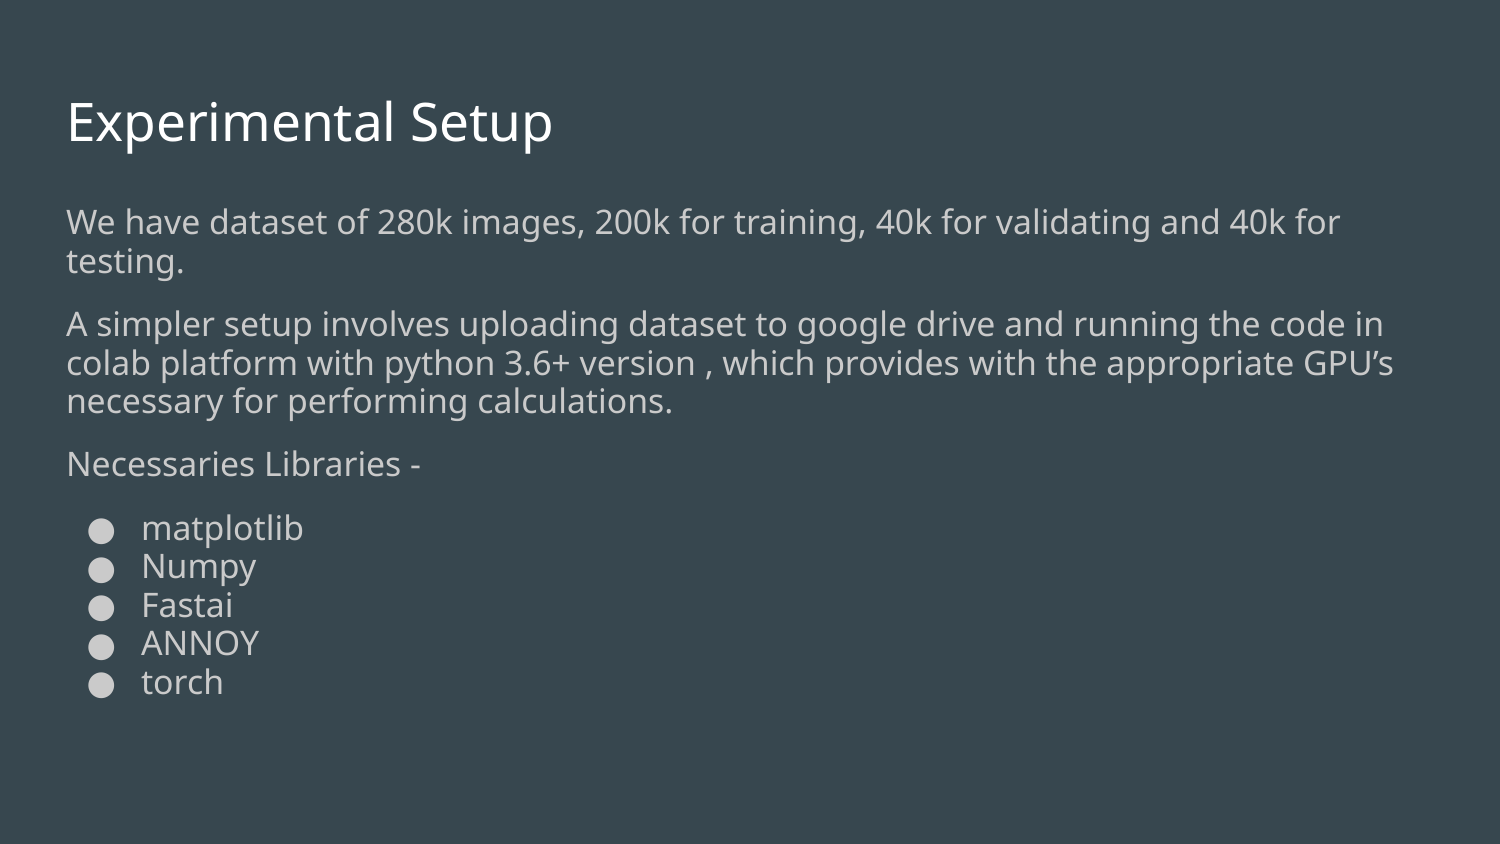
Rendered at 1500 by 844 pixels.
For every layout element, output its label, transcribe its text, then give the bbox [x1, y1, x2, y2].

list We have dataset of 280k images, 200k for training, 40k for validating and 40k for testing. A simpler setup involves uploading dataset to google drive and running the code in colab platform with python 3.6+ version , which provides with the appropriate GPU’s necessary for performing calculations. Necessaries Libraries - matplotlib Numpy Fastai ANNOY torch [51, 189, 1449, 750]
title Experimental Setup [51, 72, 1449, 167]
